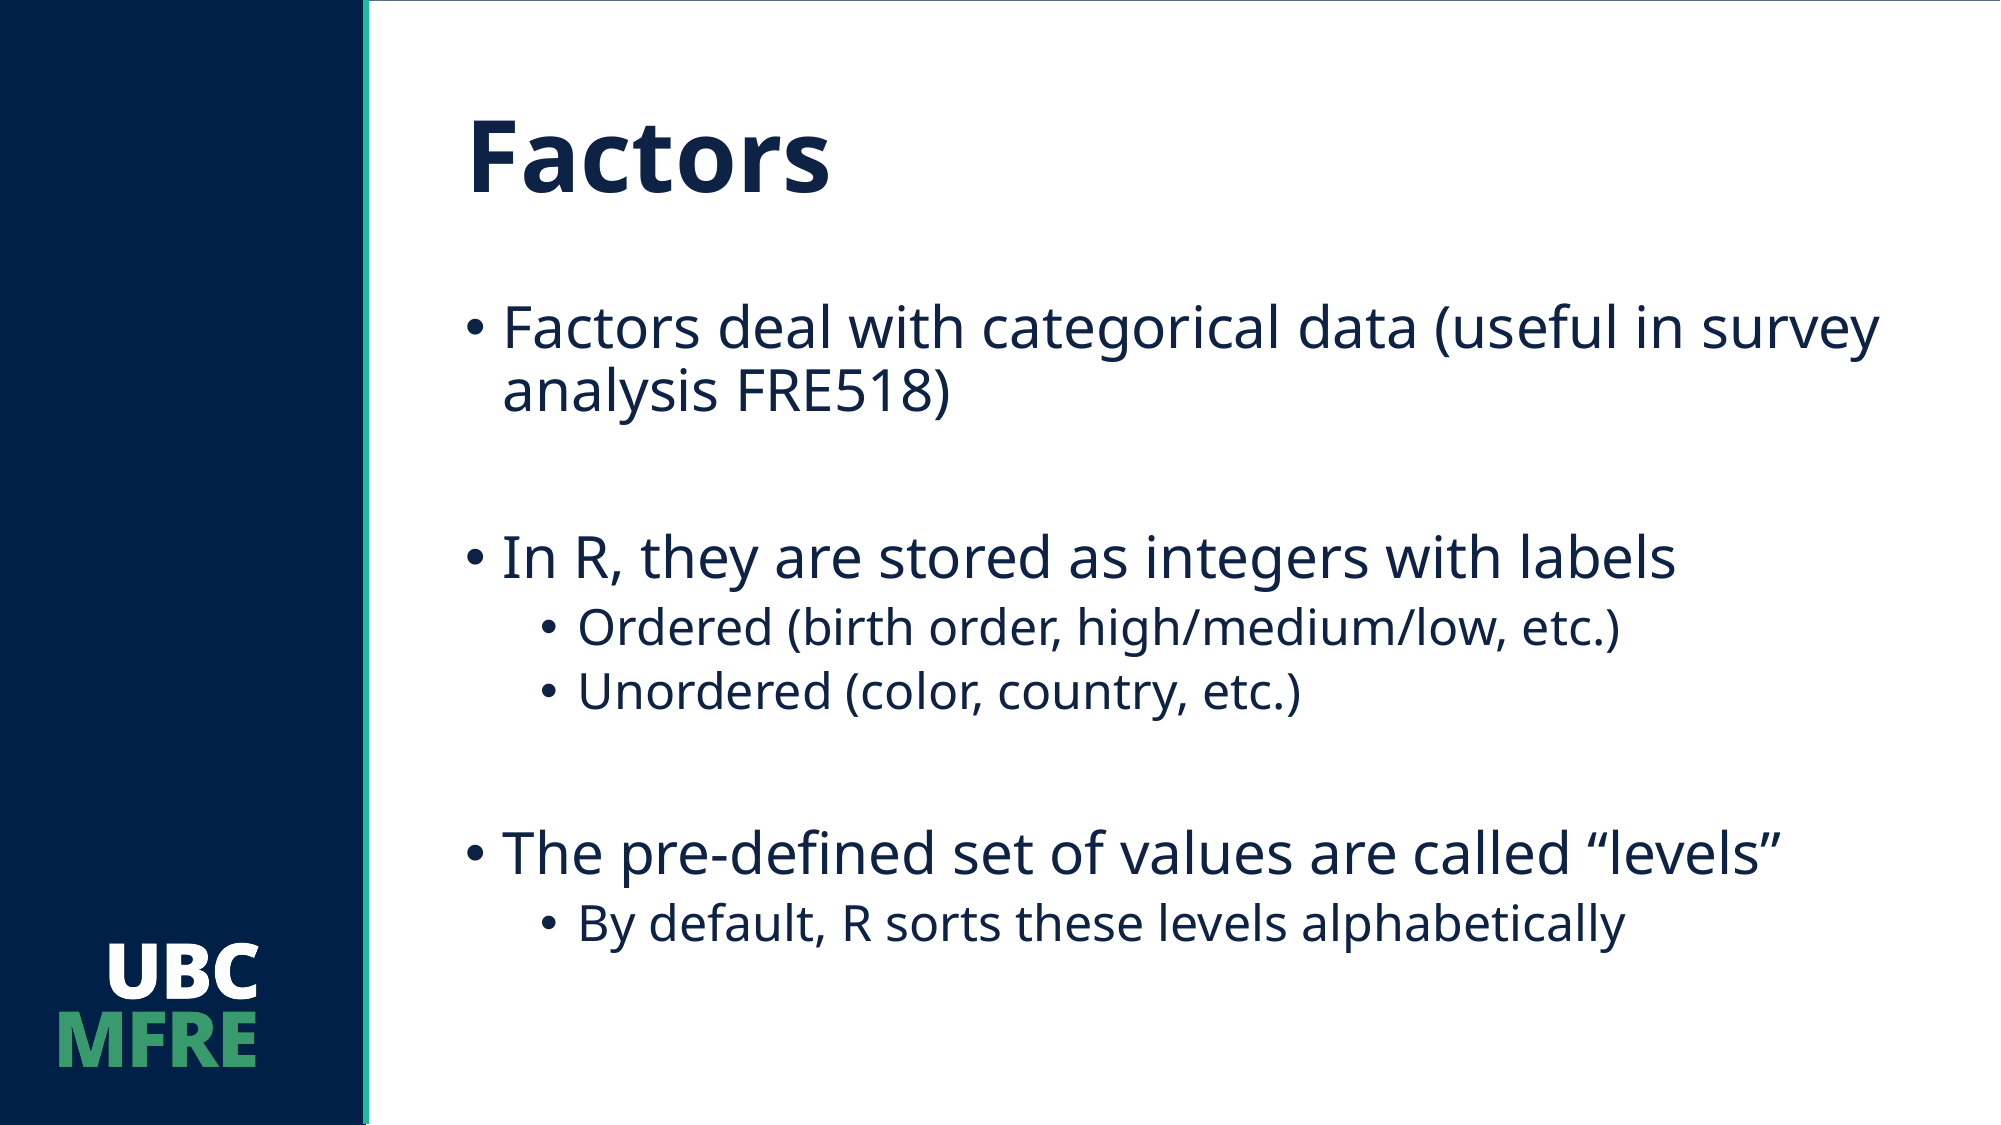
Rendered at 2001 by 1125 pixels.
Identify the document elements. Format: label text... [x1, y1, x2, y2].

picture [37, 928, 279, 1083]
list Factors deal with categorical data (useful in survey analysis FRE518) In R, they are stored as integers with labels Ordered (birth order, high/medium/low, etc.) Unordered (color, country, etc.) The pre-defined set of values are called “levels” By default, R sorts these levels alphabetically [450, 290, 1943, 1083]
title Factors [450, 50, 1943, 269]
